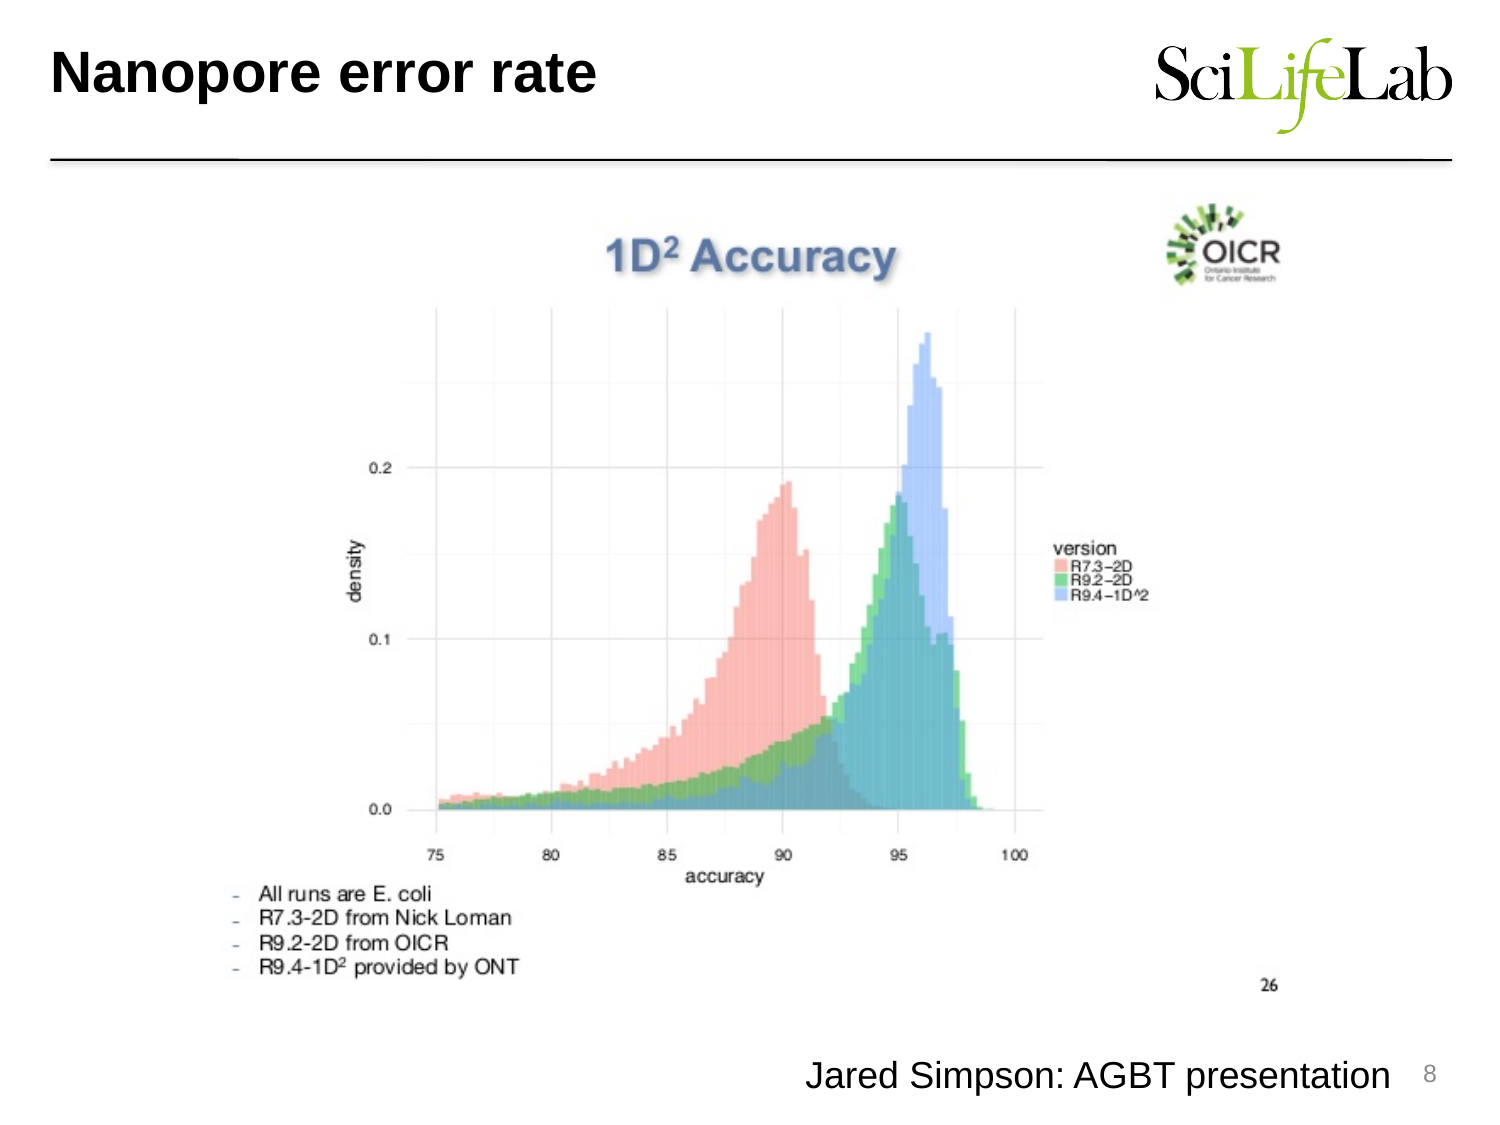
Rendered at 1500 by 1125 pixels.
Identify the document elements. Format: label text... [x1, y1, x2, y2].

title Nanopore error rate [50, 34, 1452, 139]
text_box Jared Simpson: AGBT presentation [790, 1043, 1407, 1104]
slide_number 8 [1074, 1042, 1452, 1103]
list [50, 192, 1453, 1006]
